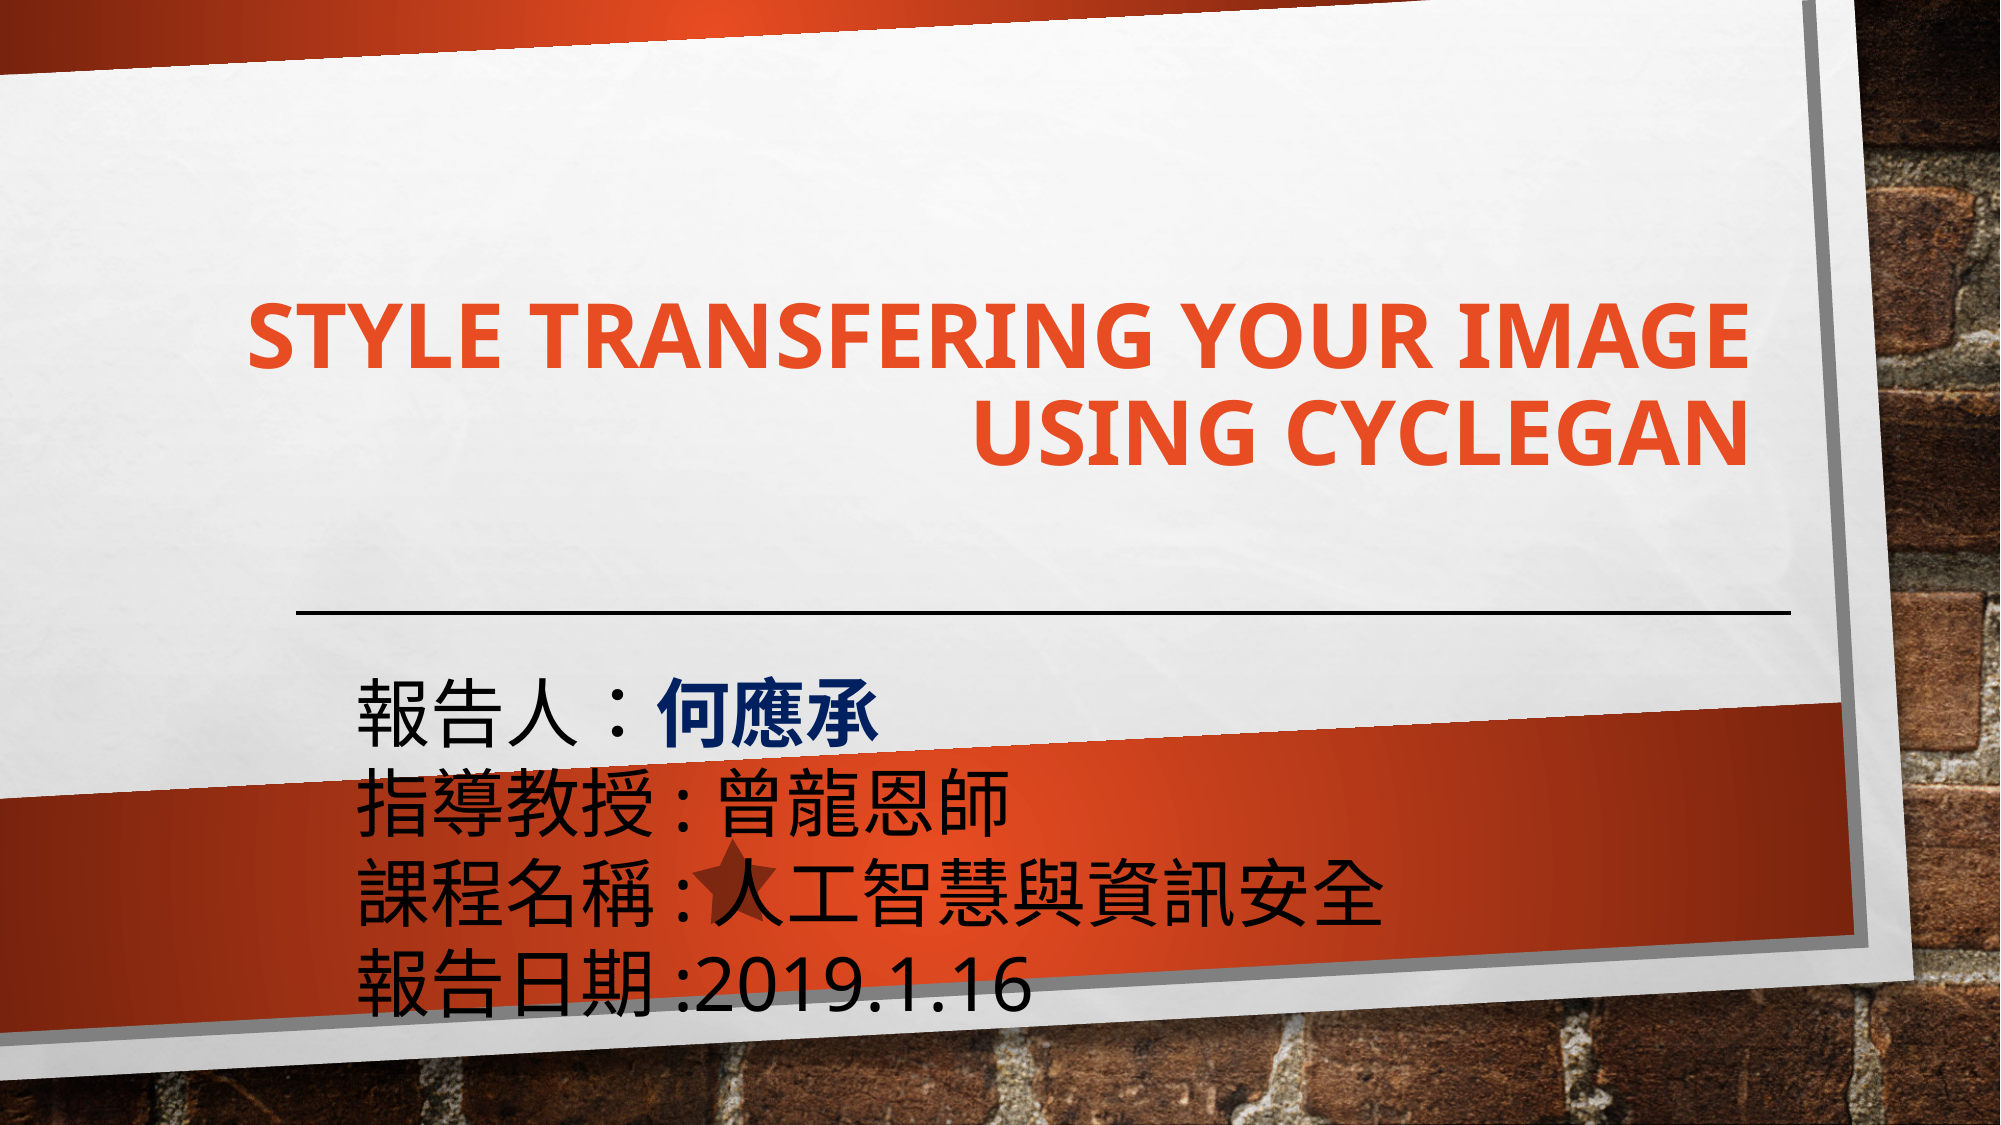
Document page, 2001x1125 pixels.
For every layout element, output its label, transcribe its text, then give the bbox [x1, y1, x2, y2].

picture [0, 0, 2000, 1125]
text_box 報告人：何應承 指導教授:曾龍恩師 課程名稱:人工智慧與資訊安全 報告日期:2019.1.16 [340, 659, 1605, 1034]
title Style Transfering Your Image Using CycleGAN [228, 186, 1770, 493]
